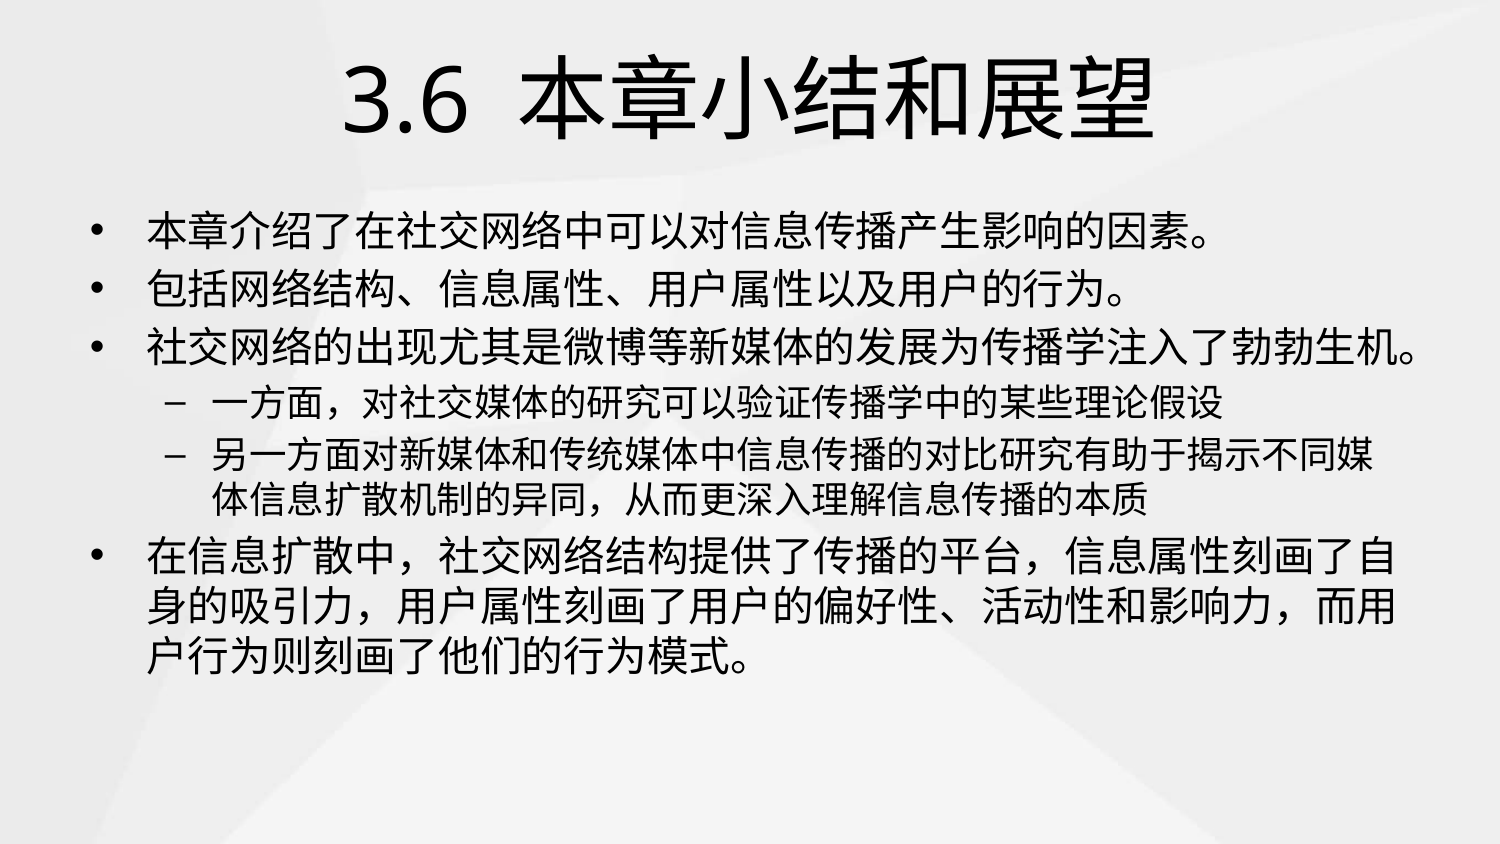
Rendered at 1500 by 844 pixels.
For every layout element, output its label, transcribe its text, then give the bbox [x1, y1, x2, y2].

list 本章介绍了在社交网络中可以对信息传播产生影响的因素。 包括网络结构、信息属性、用户属性以及用户的行为。 社交网络的出现尤其是微博等新媒体的发展为传播学注入了勃勃生机。 一方面，对社交媒体的研究可以验证传播学中的某些理论假设 另一方面对新媒体和传统媒体中信息传播的对比研究有助于揭示不同媒体信息扩散机制的异同，从而更深入理解信息传播的本质 在信息扩散中，社交网络结构提供了传播的平台，信息属性刻画了自身的吸引力，用户属性刻画了用户的偏好性、活动性和影响力，而用户行为则刻画了他们的行为模式。 [75, 196, 1425, 754]
picture [0, 0, 1500, 844]
title 3.6 本章小结和展望 [75, 33, 1425, 175]
